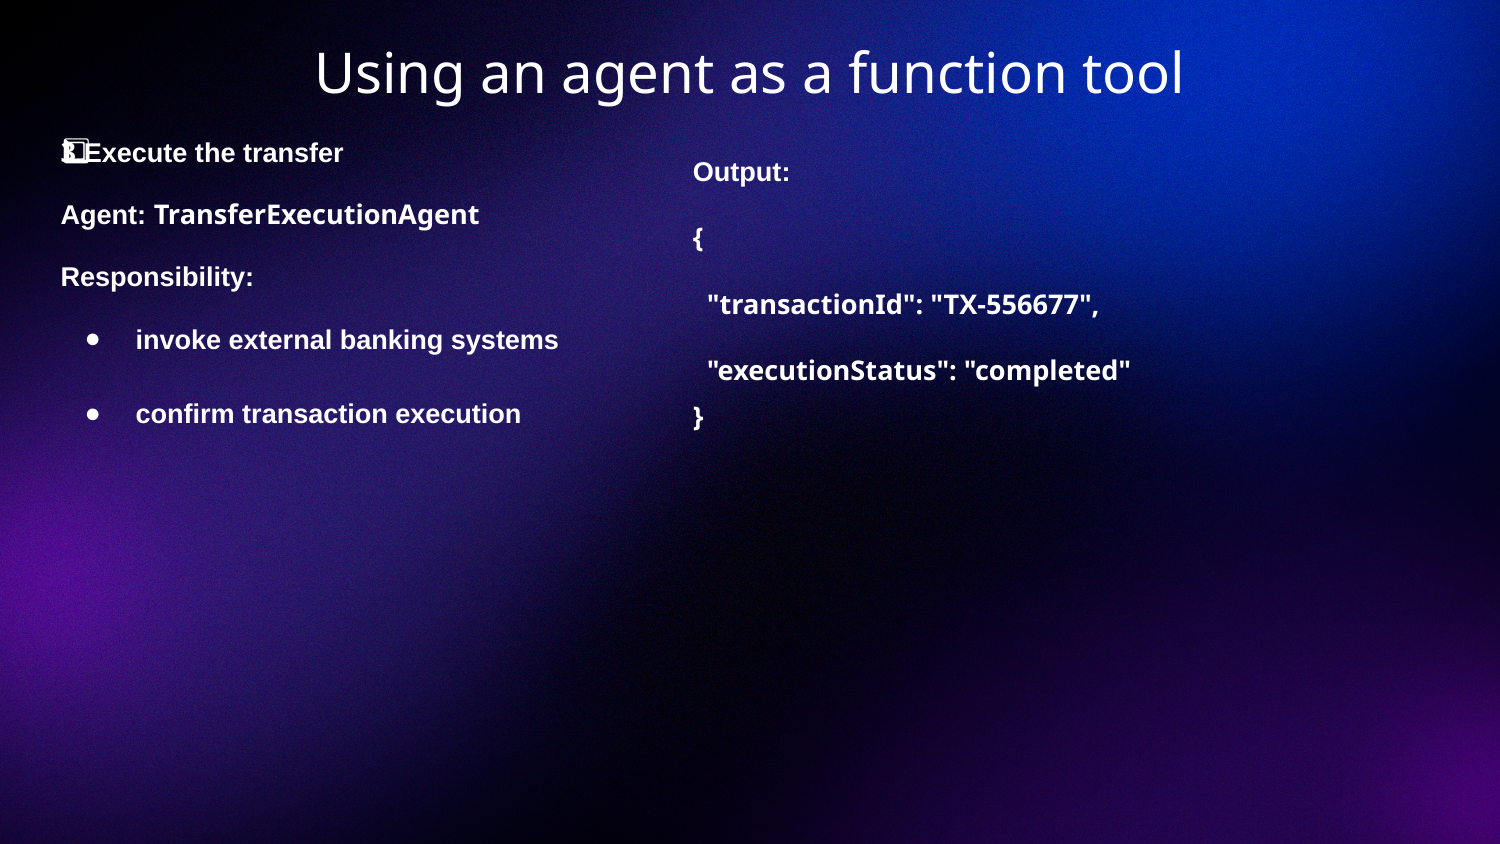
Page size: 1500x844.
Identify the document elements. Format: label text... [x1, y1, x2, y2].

title Using an agent as a function tool [23, 33, 1477, 105]
text_box Output: { "transactionId": "TX-556677", "executionStatus": "completed" } [677, 134, 1288, 607]
picture [0, 0, 1500, 844]
text_box 3️⃣ Execute the transfer Agent: TransferExecutionAgent Responsibility: invoke external banking systems confirm transaction execution [45, 115, 1321, 748]
